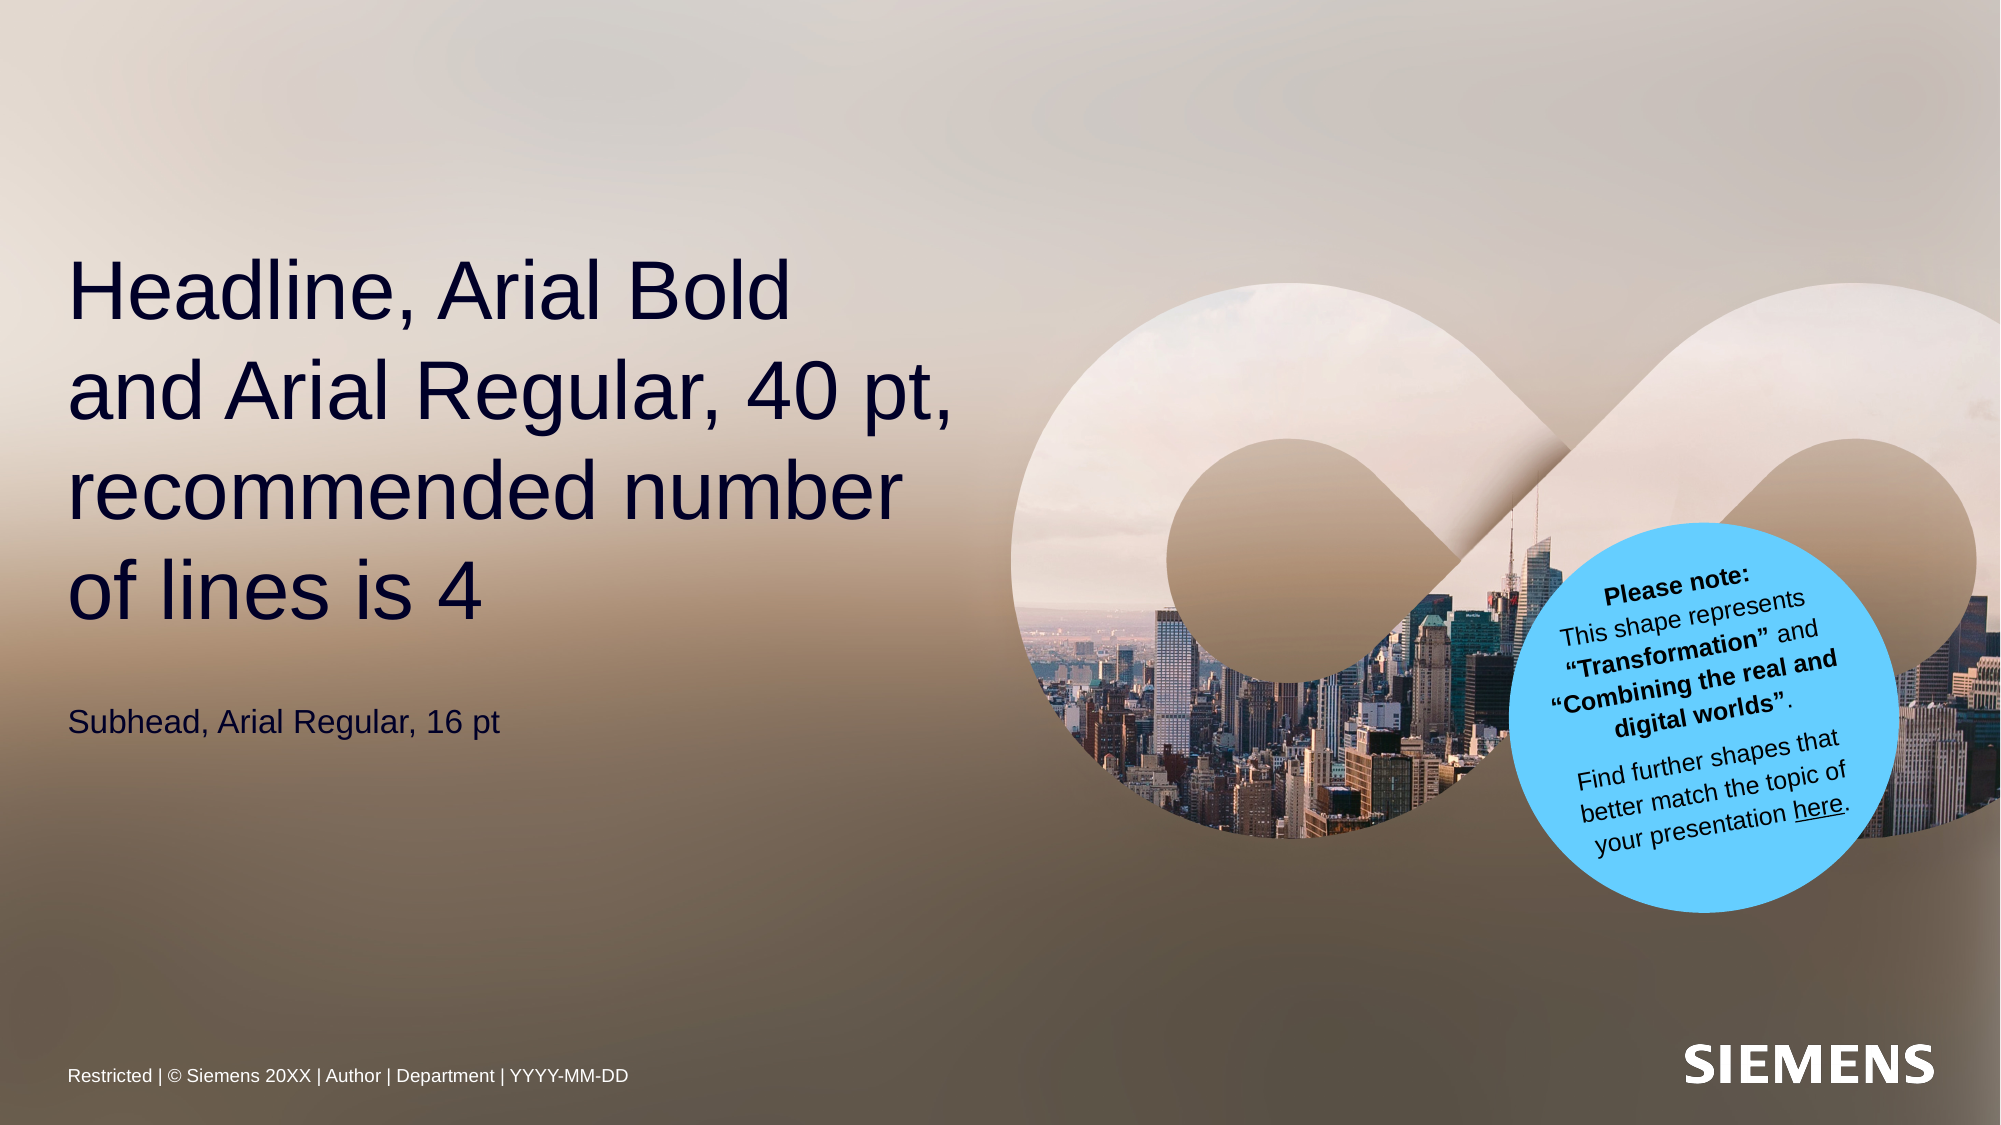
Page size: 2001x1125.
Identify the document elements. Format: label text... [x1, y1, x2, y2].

footer Restricted | © Siemens 20XX | Author | Department | YYYY-MM-DD [67, 1035, 1592, 1125]
title Headline, Arial Bold and Arial Regular, 40 pt, recommended number of lines is 4 [67, 232, 1591, 635]
subtitle Subhead, Arial Regular, 16 pt [67, 635, 1592, 953]
picture [0, 0, 2001, 1125]
text_box Please note: This shape represents “Transformation” and “Combining the real and digital worlds”. Find further shapes that better match the topic of your presentation here. [1508, 522, 1900, 913]
